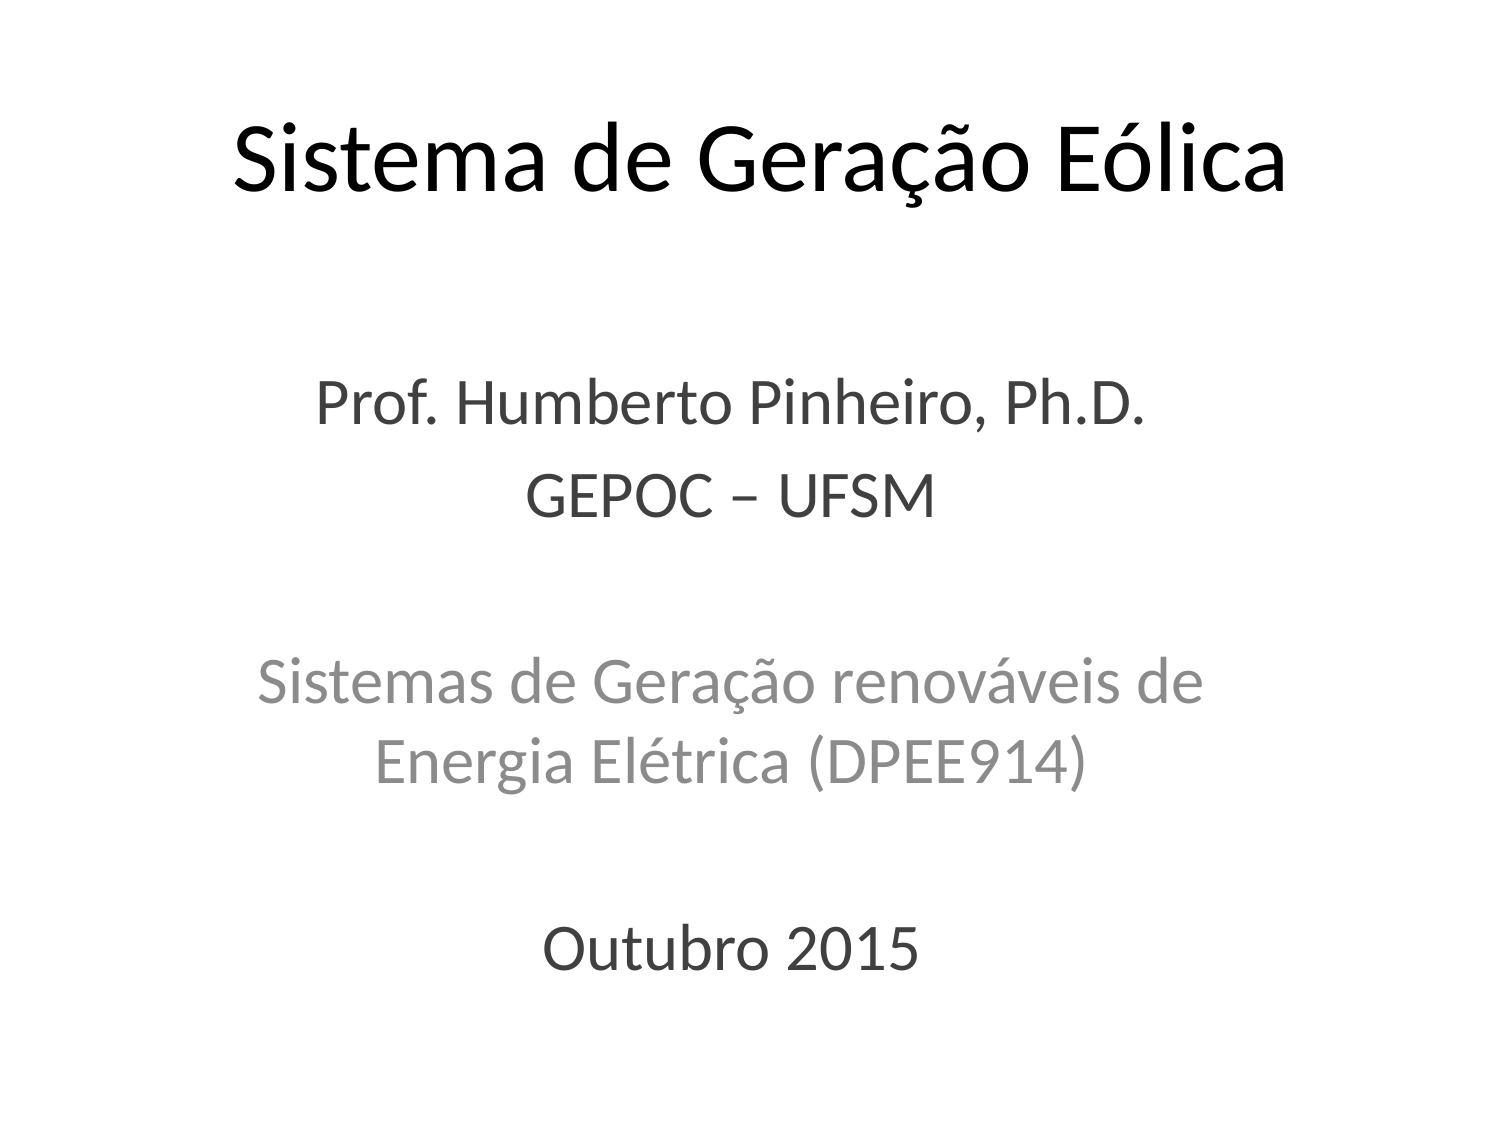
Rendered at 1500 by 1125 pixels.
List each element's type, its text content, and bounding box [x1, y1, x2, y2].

title Sistema de Geração Eólica [123, 30, 1399, 273]
subtitle Prof. Humberto Pinheiro, Ph.D. GEPOC – UFSM Sistemas de Geração renováveis de Energia Elétrica (DPEE914) Outubro 2015 [206, 349, 1257, 638]
